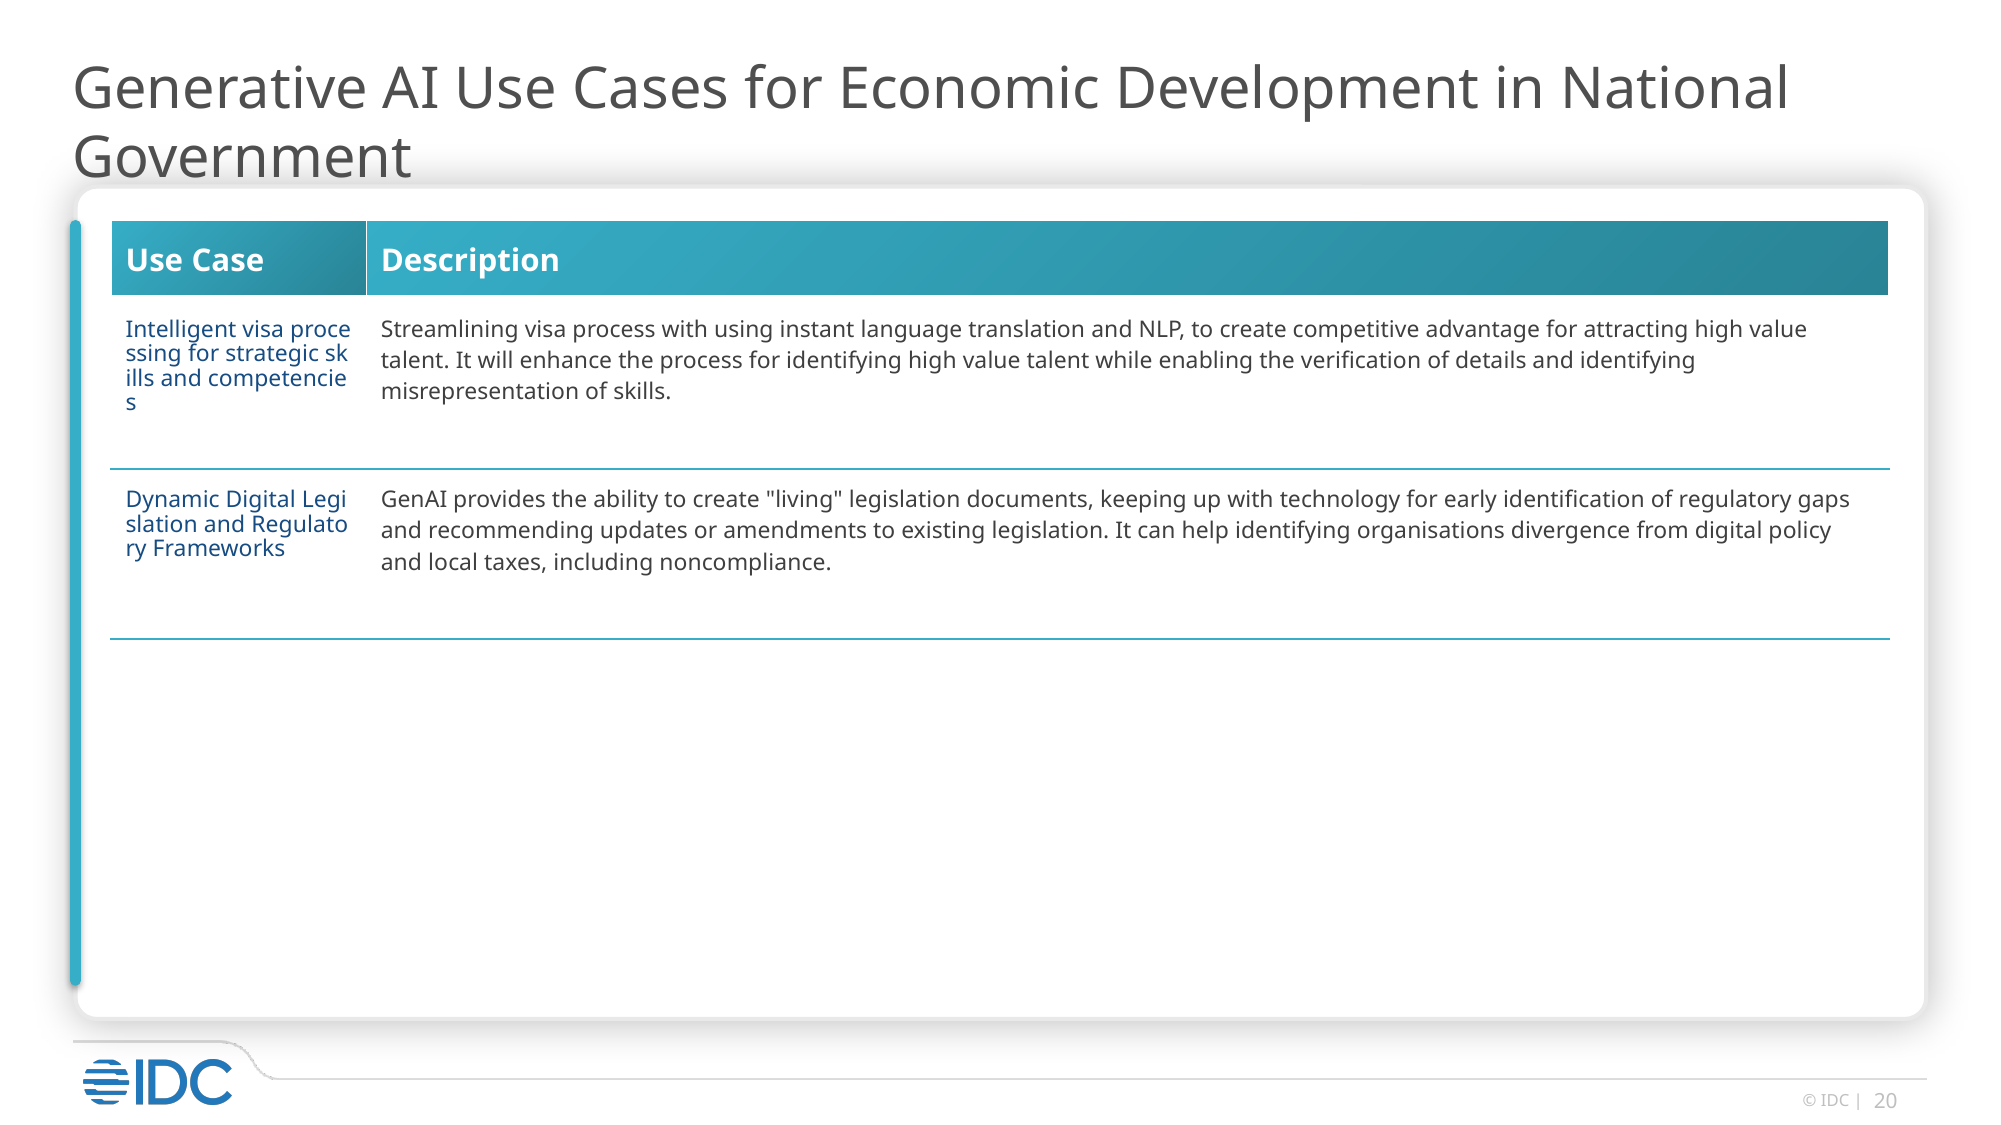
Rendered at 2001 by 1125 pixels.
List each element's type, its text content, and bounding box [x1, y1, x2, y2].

picture [73, 1040, 1927, 1105]
title Generative AI Use Cases for Economic Development in National Government [72, 50, 1927, 185]
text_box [75, 186, 1927, 1020]
